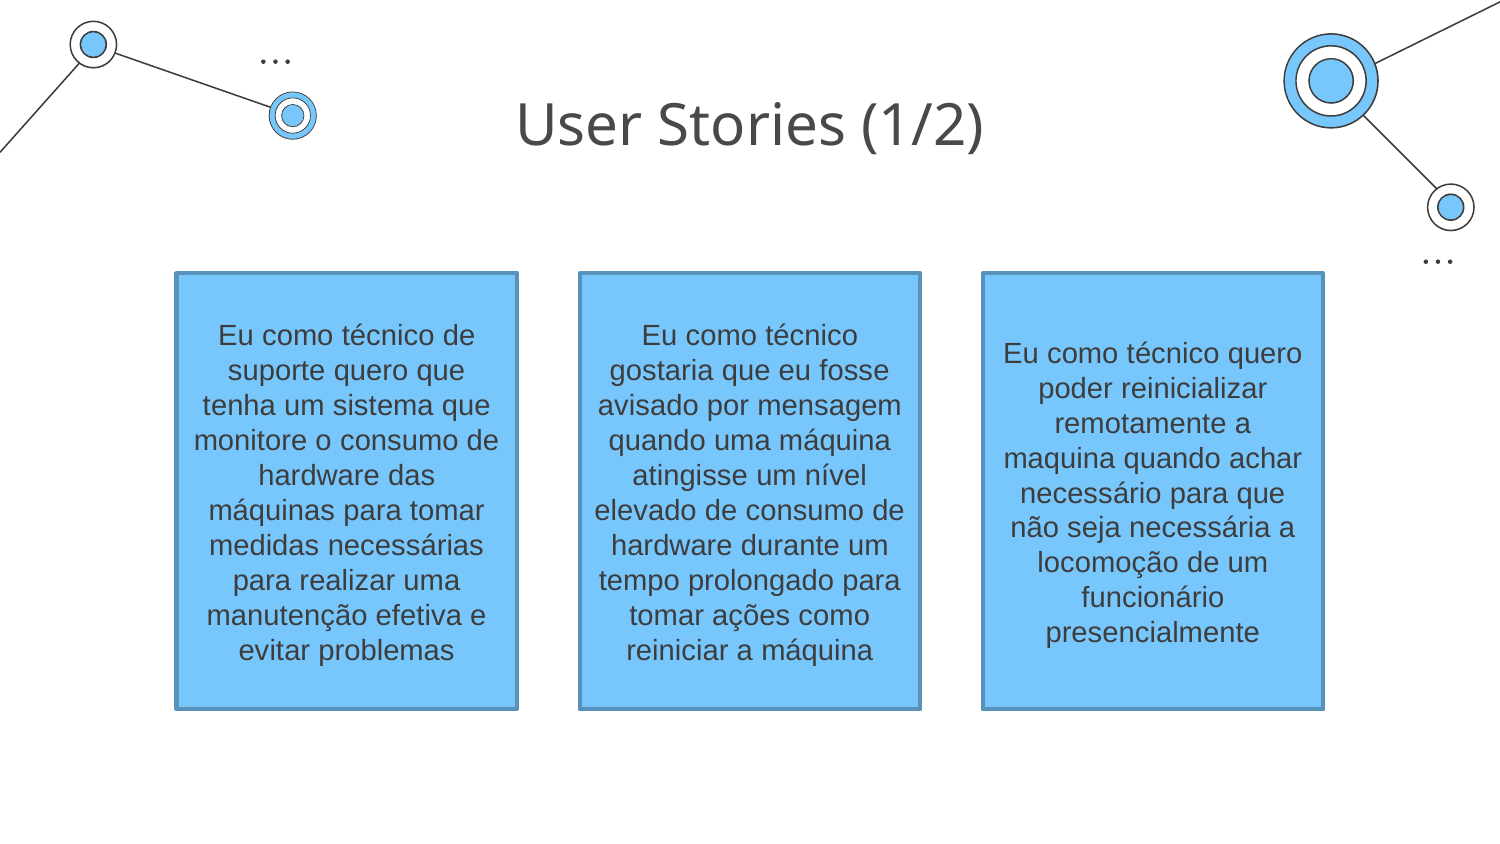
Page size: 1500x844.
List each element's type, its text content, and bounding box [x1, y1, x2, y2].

text_box Eu como técnico gostaria que eu fosse avisado por mensagem quando uma máquina atingisse um nível elevado de consumo de hardware durante um tempo prolongado para tomar ações como reiniciar a máquina [578, 271, 922, 711]
text_box Eu como técnico quero poder reinicializar remotamente a maquina quando achar necessário para que não seja necessária a locomoção de um funcionário presencialmente [981, 271, 1325, 711]
text_box Eu como técnico de suporte quero que tenha um sistema que monitore o consumo de hardware das máquinas para tomar medidas necessárias para realizar uma manutenção efetiva e evitar problemas [174, 271, 519, 711]
title User Stories (1/2) [257, 72, 1243, 171]
